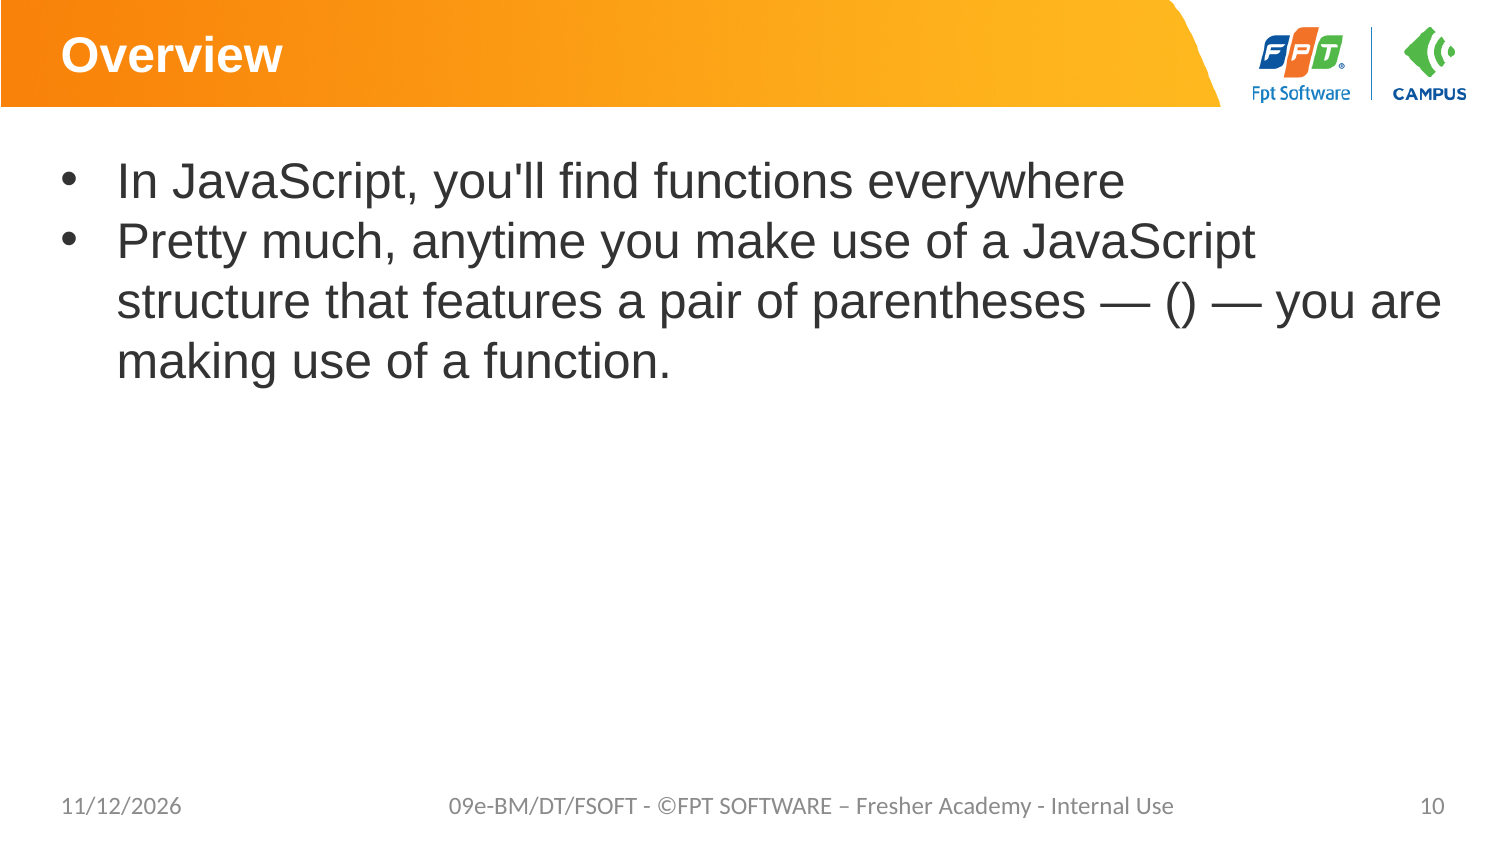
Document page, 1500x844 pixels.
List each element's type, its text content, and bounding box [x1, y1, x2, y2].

title Overview [45, 0, 1176, 106]
slide_number 10 [1350, 782, 1461, 827]
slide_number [45, 782, 270, 827]
picture [1, 0, 1499, 844]
footer 09e-BM/DT/FSOFT - ©FPT SOFTWARE – Fresher Academy - Internal Use [289, 782, 1335, 827]
text_box In JavaScript, you'll find functions everywhere Pretty much, anytime you make use of a JavaScript structure that features a pair of parentheses — () — you are making use of a function. [45, 140, 1461, 396]
